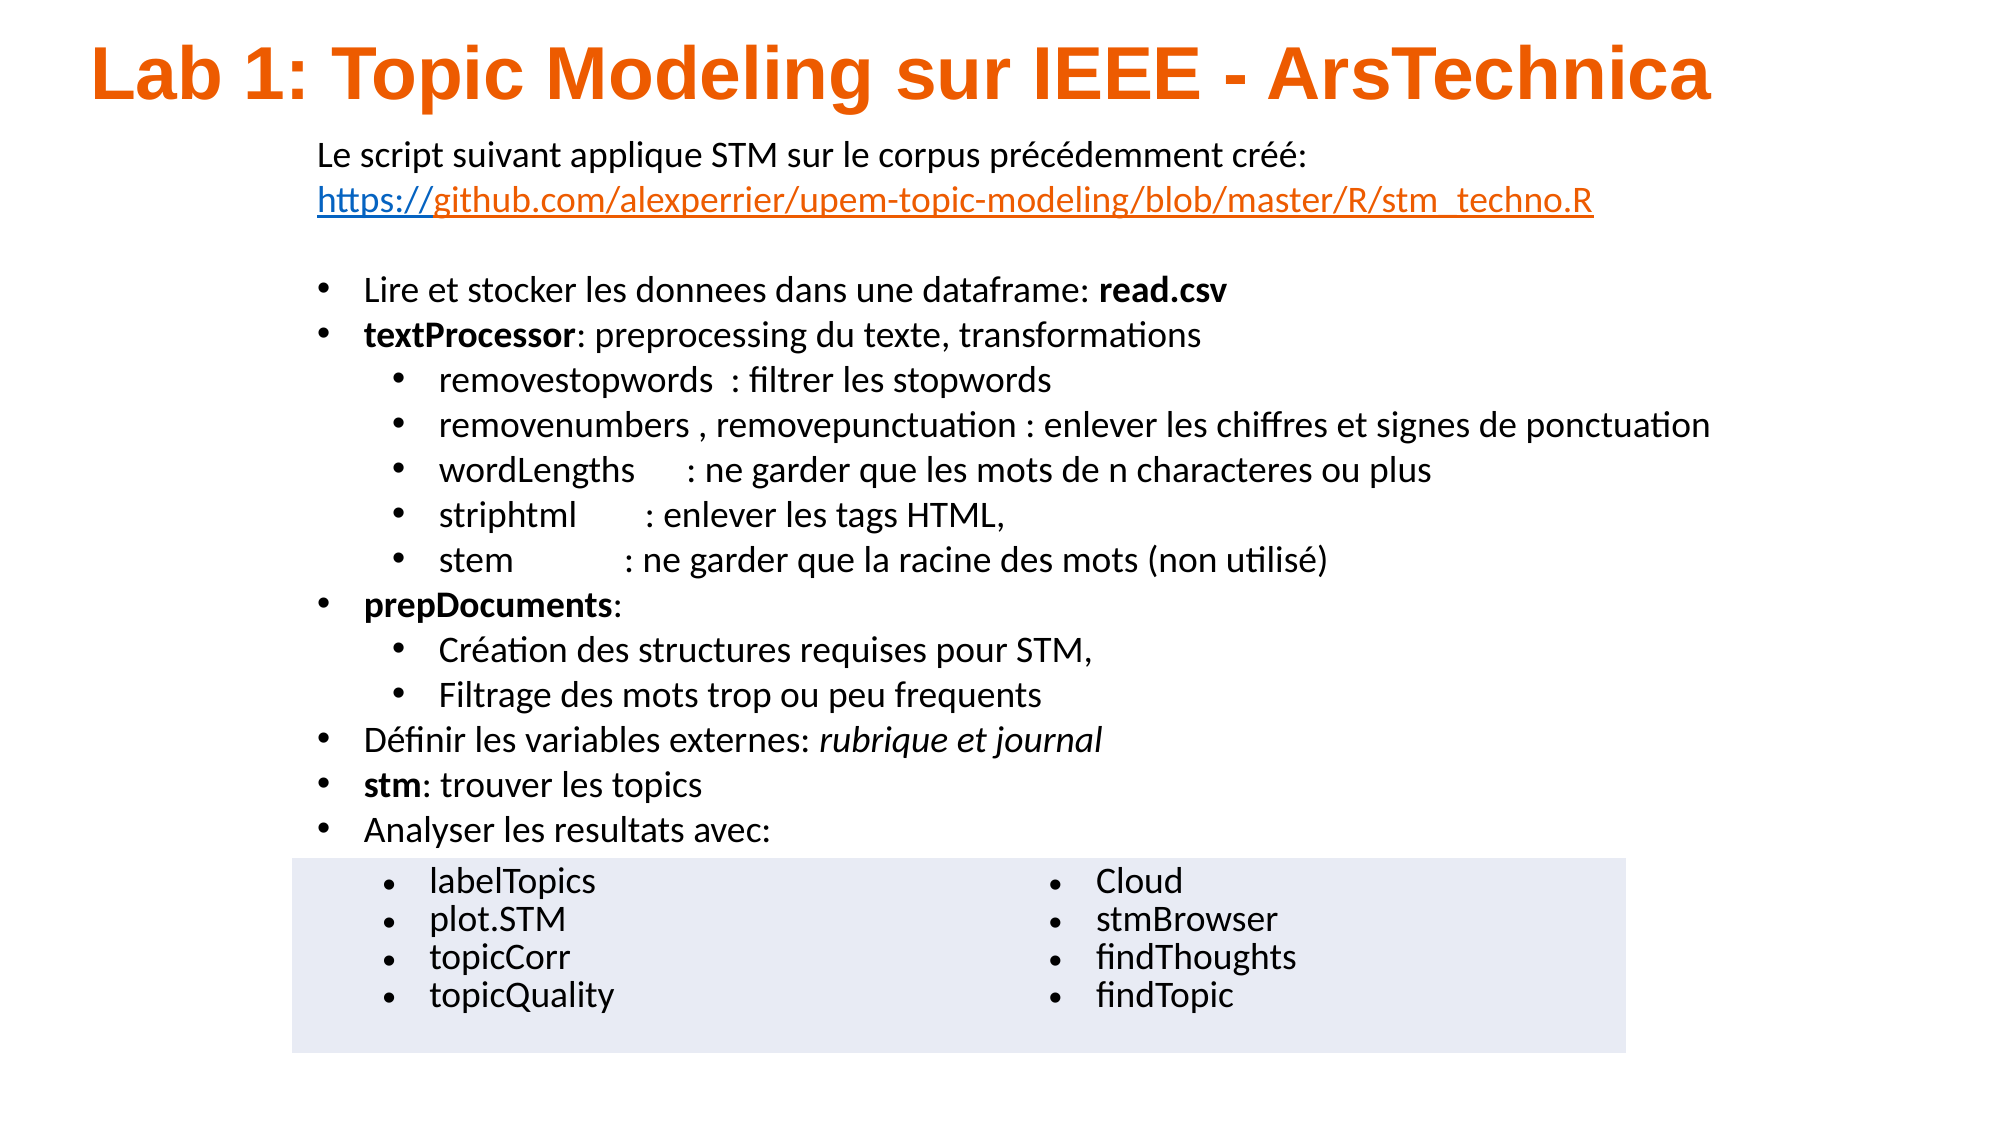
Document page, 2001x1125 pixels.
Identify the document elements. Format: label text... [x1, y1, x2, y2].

text_box Le script suivant applique STM sur le corpus précédemment créé: https://github.com/alexperrier/upem-topic-modeling/blob/master/R/stm_techno.R Lire et stocker les donnees dans une dataframe: read.csv textProcessor: preprocessing du texte, transformations removestopwords : filtrer les stopwords removenumbers , removepunctuation : enlever les chiffres et signes de ponctuation wordLengths : ne garder que les mots de n characteres ou plus striphtml : enlever les tags HTML, stem : ne garder que la racine des mots (non utilisé) prepDocuments: Création des structures requises pour STM, Filtrage des mots trop ou peu frequents Définir les variables externes: rubrique et journal stm: trouver les topics Analyser les resultats avec: [302, 122, 1728, 858]
text_box Lab 1: Topic Modeling sur IEEE - ArsTechnica [75, 16, 1728, 122]
table_header labelTopics plot.STM topicCorr topicQuality [292, 858, 959, 1053]
table_header Cloud stmBrowser findThoughts findTopic [959, 858, 1626, 1053]
